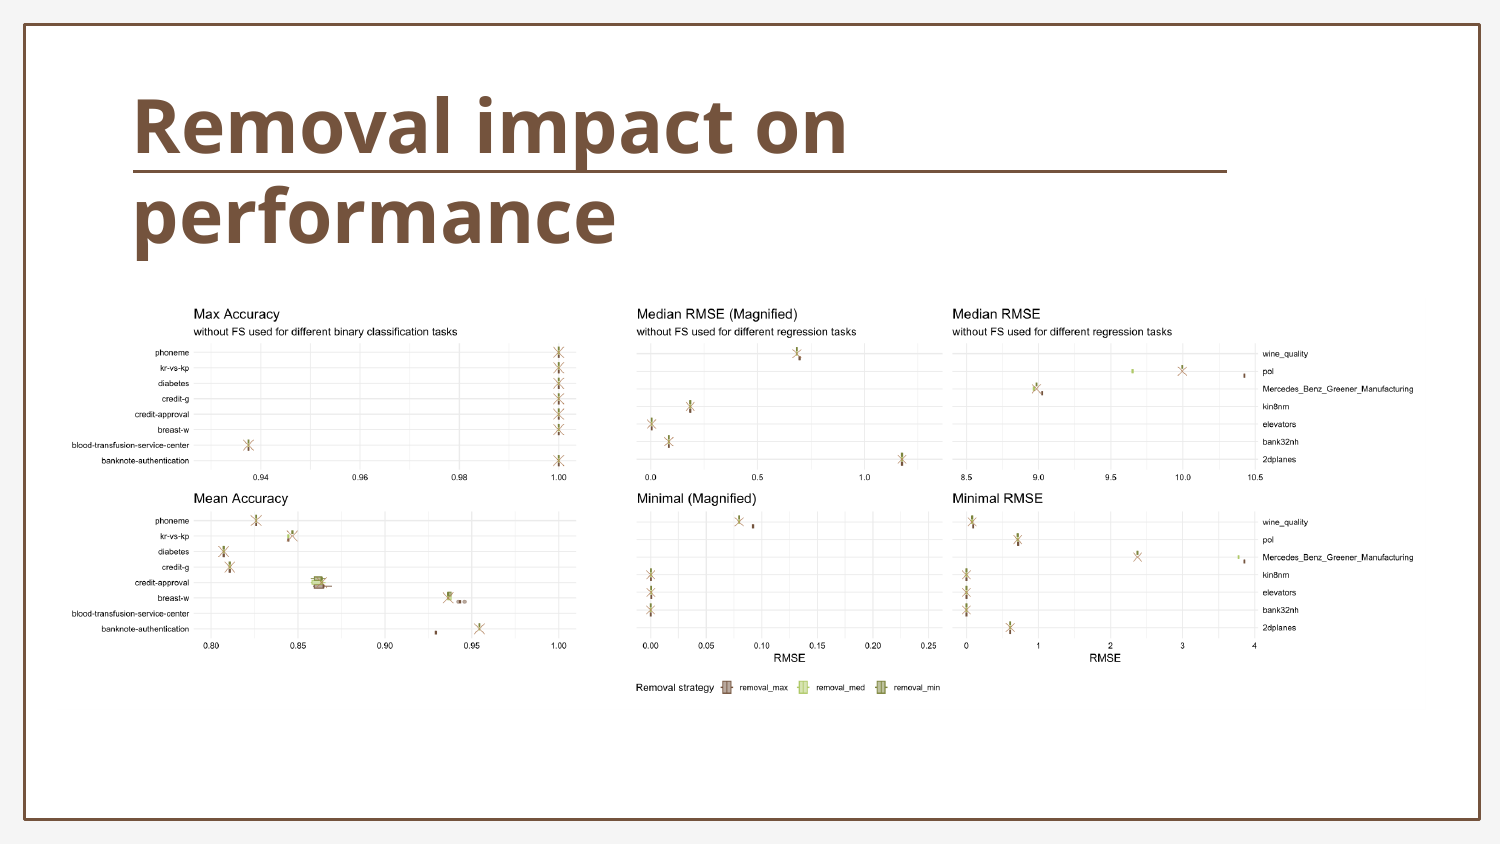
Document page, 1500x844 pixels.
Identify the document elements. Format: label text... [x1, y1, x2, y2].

title Removal impact on performance [116, 63, 1367, 191]
picture [57, 298, 1426, 710]
